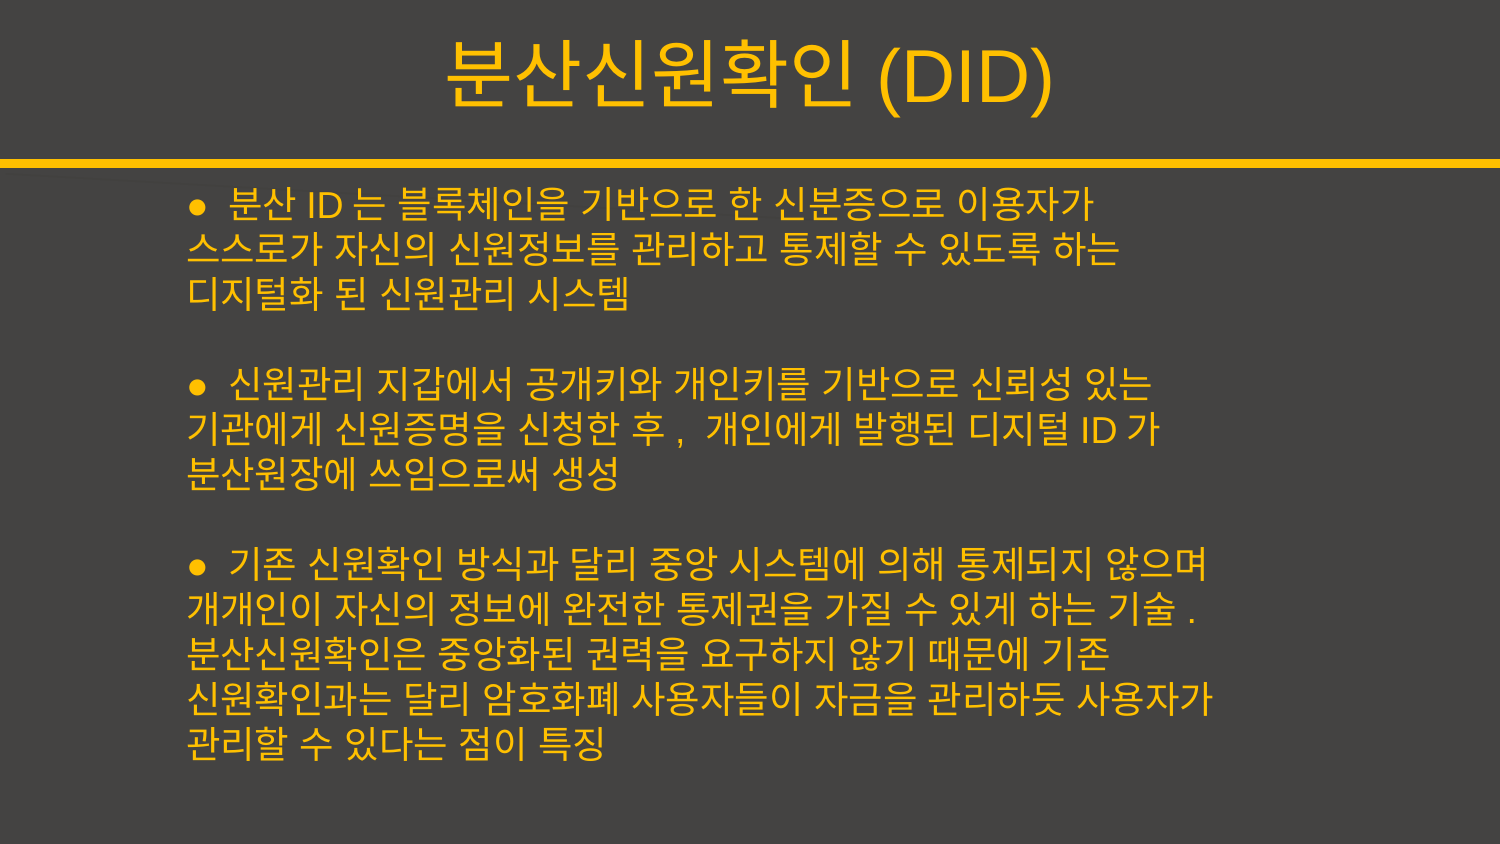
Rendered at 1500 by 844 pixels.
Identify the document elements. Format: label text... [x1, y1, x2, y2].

text_box ● 분산ID는 블록체인을 기반으로 한 신분증으로 이용자가 스스로가 자신의 신원정보를 관리하고 통제할 수 있도록 하는 디지털화 된 신원관리 시스템 ● 신원관리 지갑에서 공개키와 개인키를 기반으로 신뢰성 있는 기관에게 신원증명을 신청한 후, 개인에게 발행된 디지털ID가 분산원장에 쓰임으로써 생성 ● 기존 신원확인 방식과 달리 중앙 시스템에 의해 통제되지 않으며 개개인이 자신의 정보에 완전한 통제권을 가질 수 있게 하는 기술. 분산신원확인은 중앙화된 권력을 요구하지 않기 때문에 기존 신원확인과는 달리 암호화폐 사용자들이 자금을 관리하듯 사용자가 관리할 수 있다는 점이 특징 [171, 173, 1247, 819]
list 분산신원확인(DID) [0, 25, 1500, 120]
